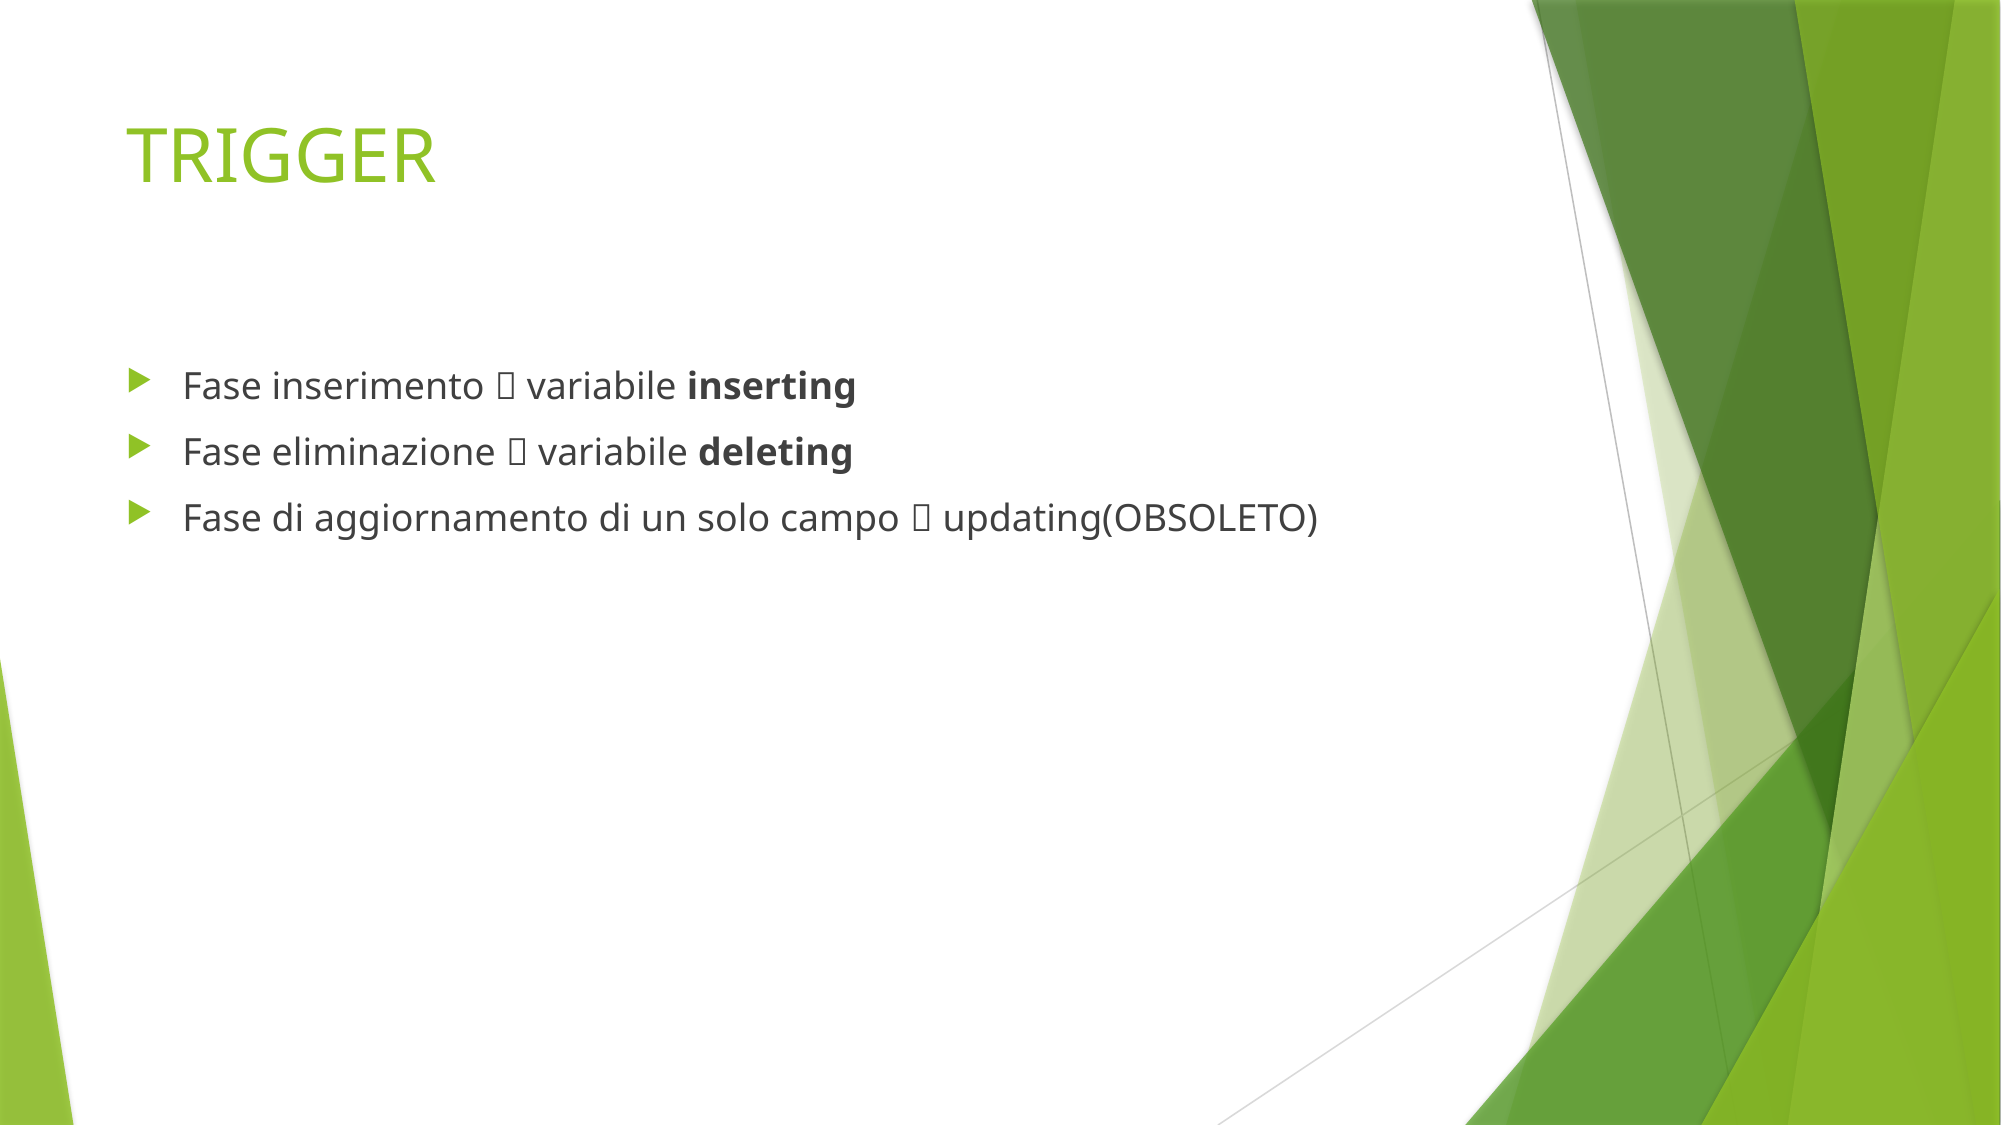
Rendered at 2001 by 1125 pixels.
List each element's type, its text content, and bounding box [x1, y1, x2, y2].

title TRIGGER [111, 99, 1522, 317]
list Fase inserimento  variabile inserting Fase eliminazione  variabile deleting Fase di aggiornamento di un solo campo  updating(OBSOLETO) [111, 354, 1522, 992]
